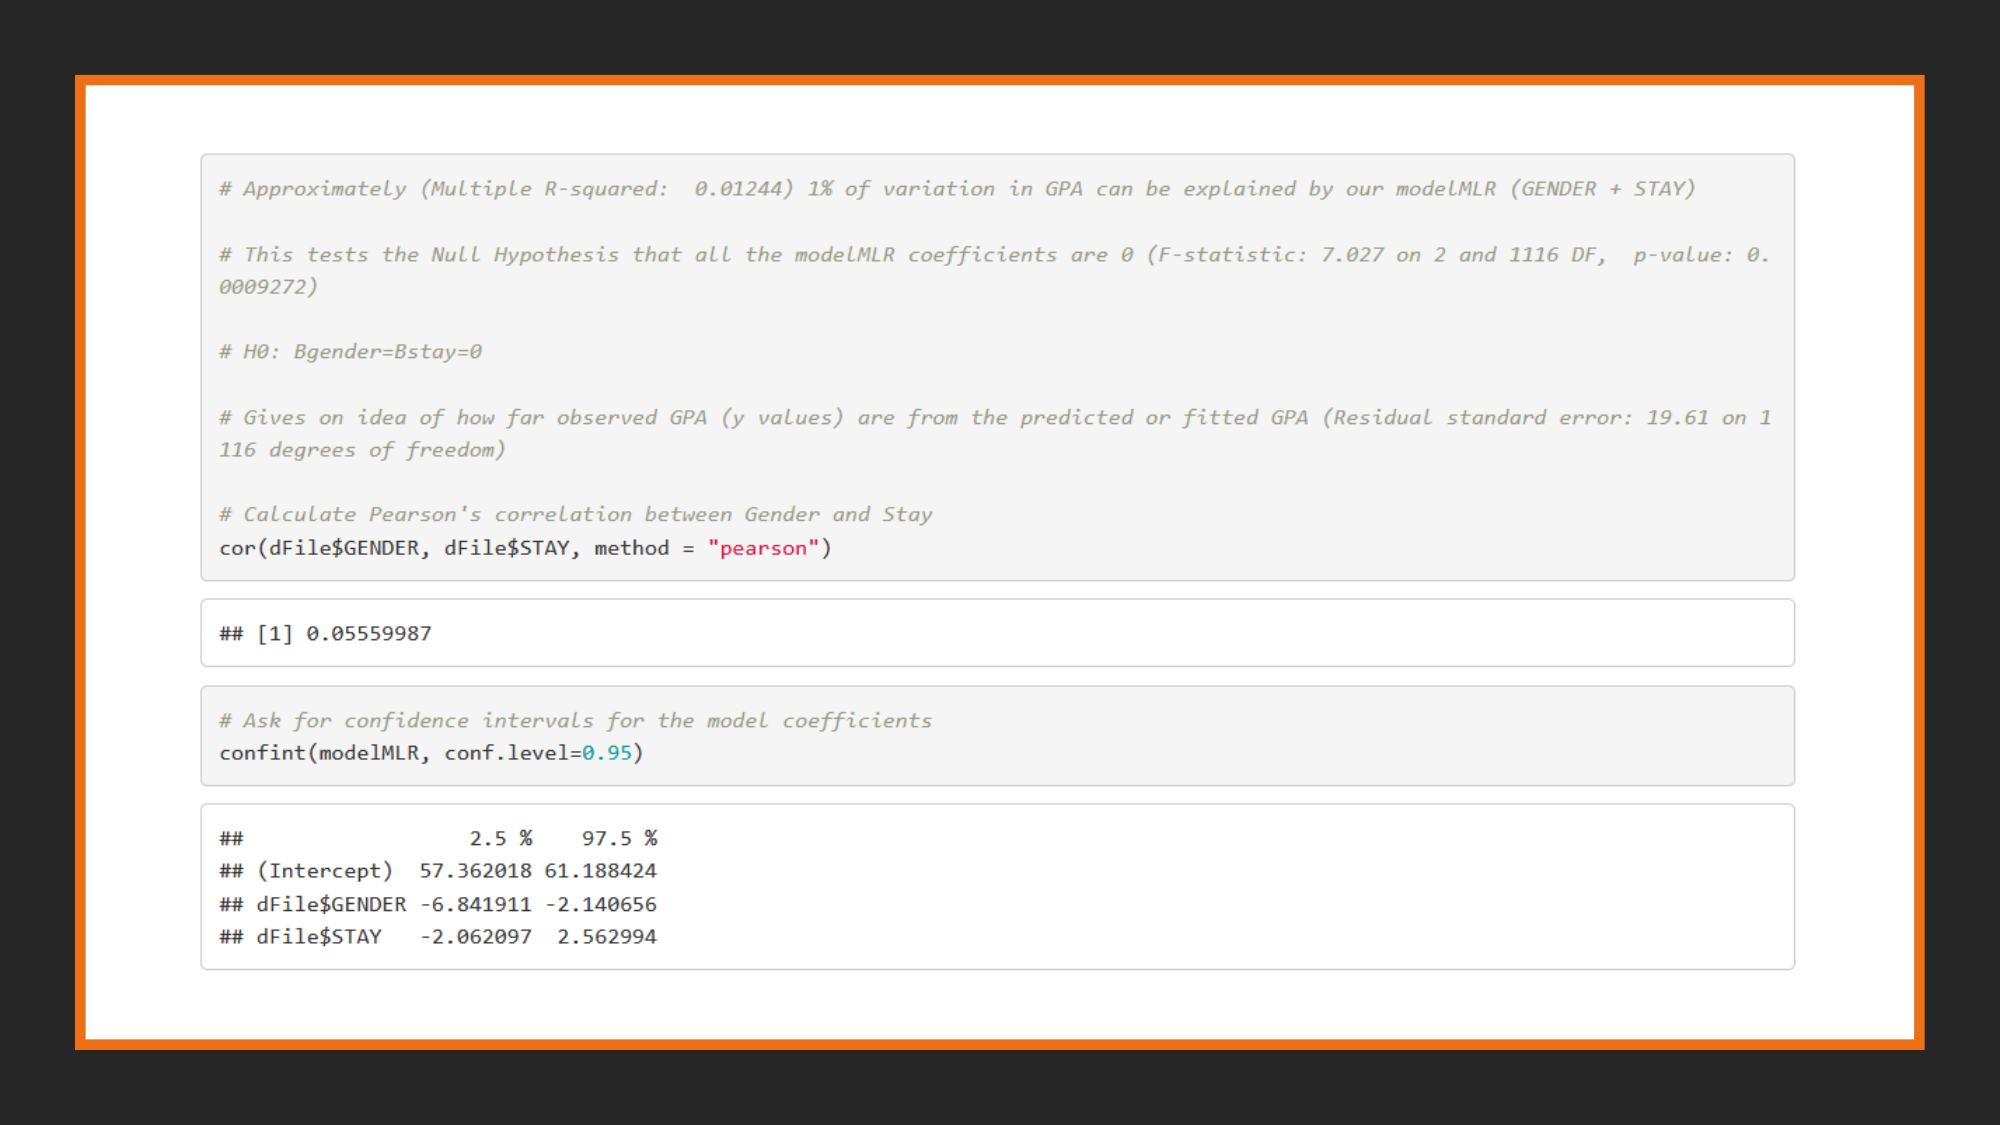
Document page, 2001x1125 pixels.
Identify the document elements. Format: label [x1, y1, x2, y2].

text_box [74, 74, 1926, 1051]
text_box [84, 84, 1916, 1041]
text_box [0, 0, 2000, 1125]
picture [187, 148, 1818, 976]
